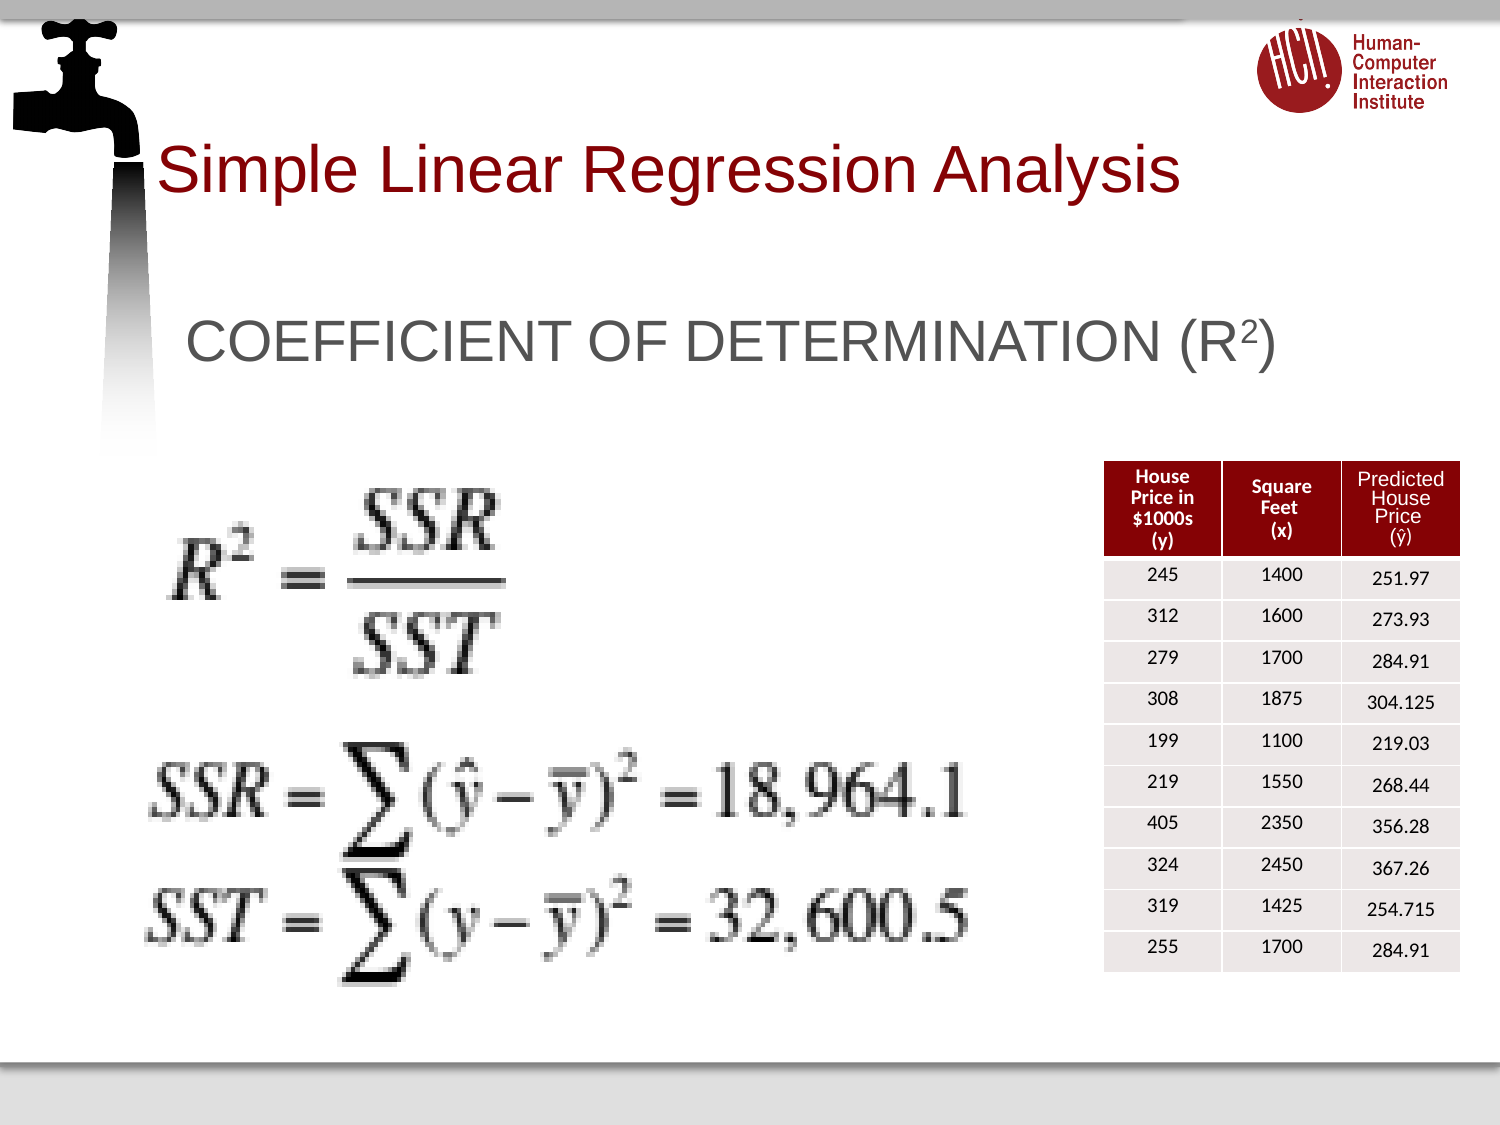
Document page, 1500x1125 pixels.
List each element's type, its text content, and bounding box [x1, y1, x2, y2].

table_cell 245 [1104, 561, 1221, 599]
picture [1257, 20, 1447, 113]
table_cell 1700 [1223, 932, 1341, 972]
table_cell 405 [1104, 808, 1221, 847]
table_cell 312 [1104, 601, 1221, 640]
title Simple Linear Regression Analysis [156, 50, 1187, 214]
table_cell 1550 [1223, 766, 1341, 806]
table_cell 1425 [1223, 890, 1341, 930]
table_cell 1700 [1223, 642, 1341, 682]
table_cell 268.44 [1342, 766, 1460, 806]
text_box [135, 853, 974, 988]
table_header Predicted House Price (ŷ) [1342, 461, 1460, 556]
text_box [156, 460, 513, 681]
table_cell 284.91 [1342, 932, 1460, 972]
table_header Square Feet (x) [1223, 461, 1341, 556]
table_cell 284.91 [1342, 642, 1460, 682]
table_cell 319 [1104, 890, 1221, 930]
table_cell 367.26 [1342, 849, 1460, 889]
table_cell 273.93 [1342, 601, 1460, 640]
table_cell 219 [1104, 766, 1221, 806]
table_cell 219.03 [1342, 725, 1460, 765]
table_cell 308 [1104, 684, 1221, 723]
table_cell 2450 [1223, 849, 1341, 889]
table_header House Price in $1000s (y) [1104, 461, 1221, 556]
table_cell 251.97 [1342, 561, 1460, 599]
table_cell 199 [1104, 725, 1221, 765]
table_cell 1600 [1223, 601, 1341, 640]
table_cell 255 [1104, 932, 1221, 972]
table_cell 1100 [1223, 725, 1341, 765]
picture [13, 20, 140, 158]
table_cell 254.715 [1342, 890, 1460, 930]
list COEFFICIENT OF DETERMINATION (R2) [185, 303, 1342, 1022]
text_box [138, 726, 977, 855]
table_cell 279 [1104, 642, 1221, 682]
table_cell 2350 [1223, 808, 1341, 847]
table_cell 1400 [1223, 561, 1341, 599]
table_cell 356.28 [1342, 808, 1460, 847]
table_cell 304.125 [1342, 684, 1460, 723]
table_cell 324 [1104, 849, 1221, 889]
table_cell 1875 [1223, 684, 1341, 723]
